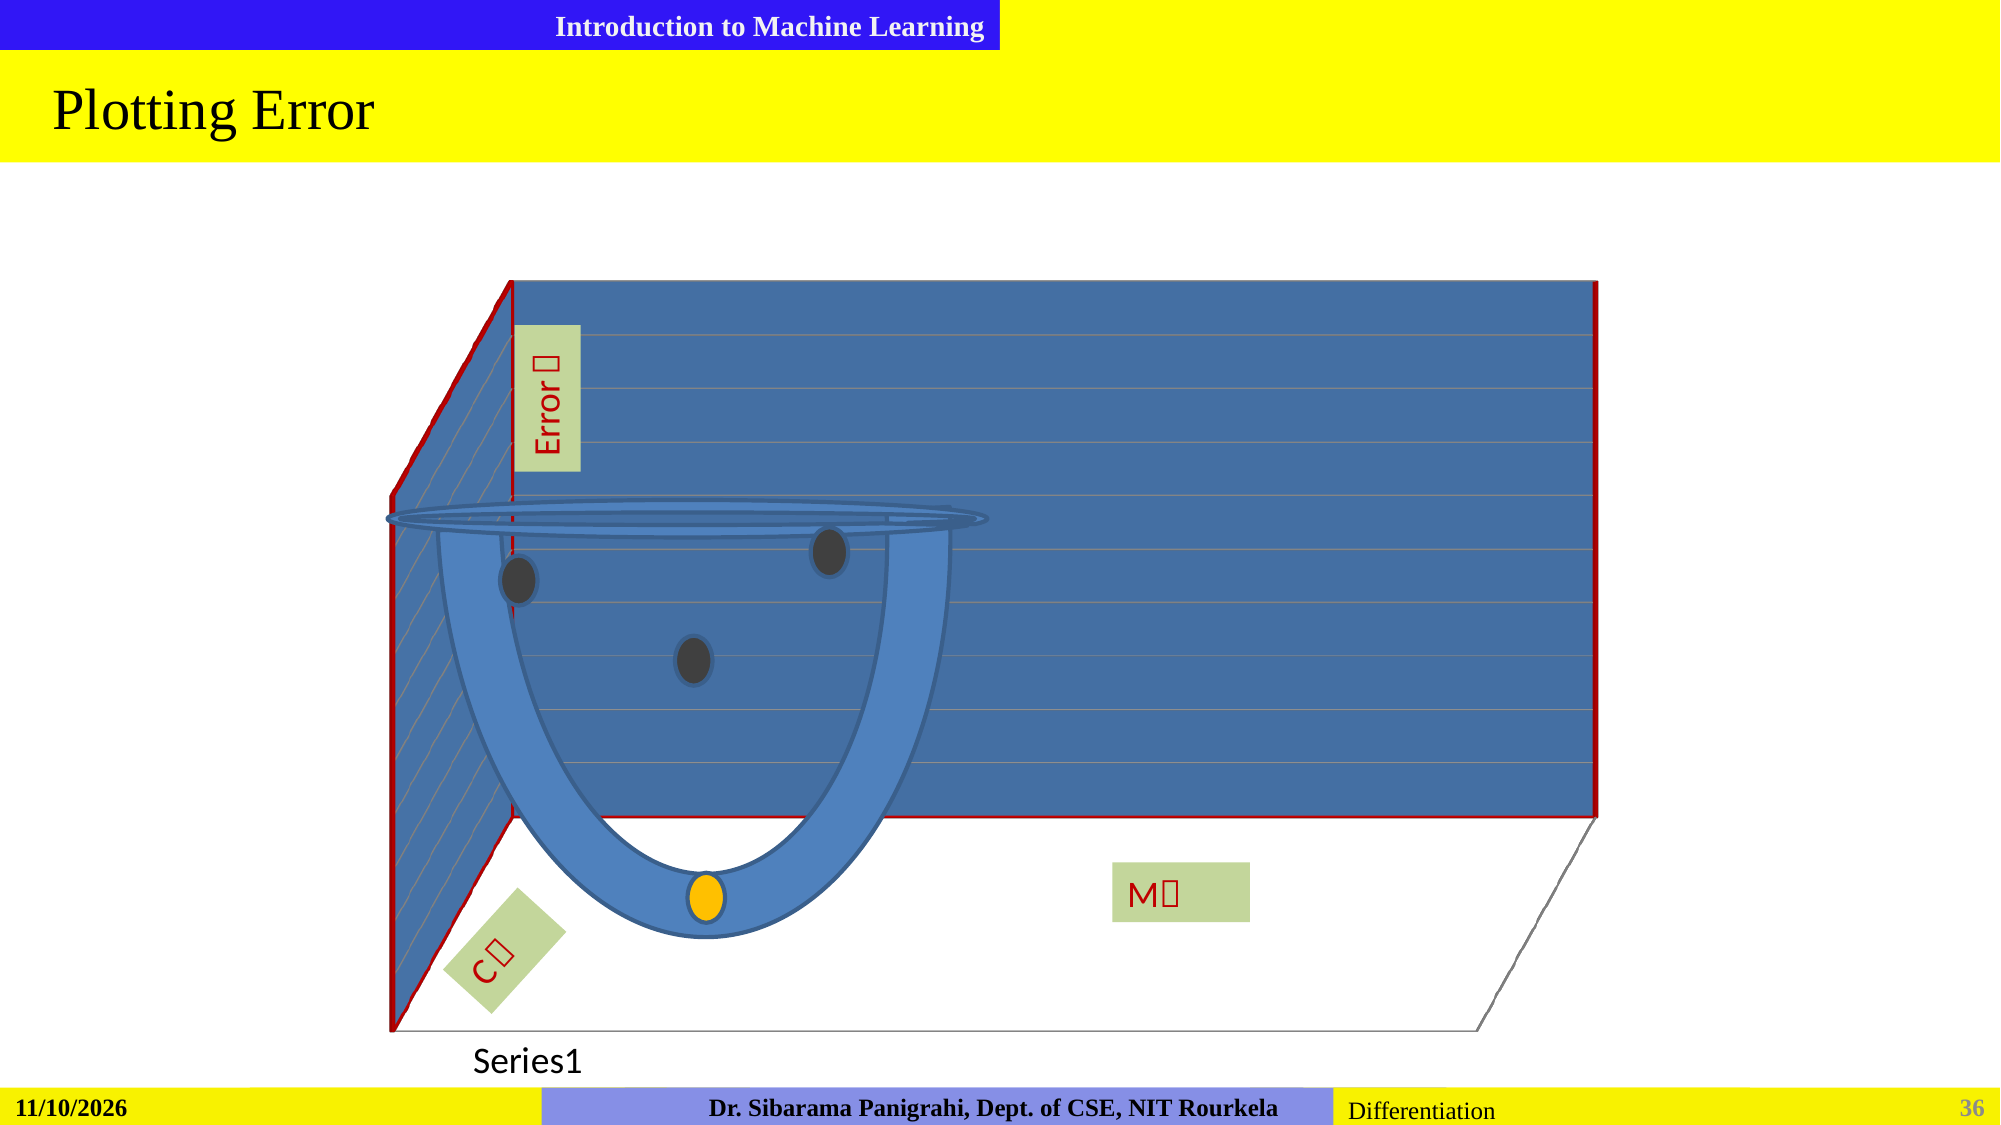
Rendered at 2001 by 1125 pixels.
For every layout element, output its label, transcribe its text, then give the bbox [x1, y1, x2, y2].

chart [299, 262, 1689, 1101]
text_box 36 [1954, 1087, 2000, 1125]
title Plotting Error [0, 50, 2000, 163]
text_box 2/6/2026 [0, 1087, 541, 1125]
text_box Dr. Sibarama Panigrahi, Dept. of CSE, NIT Rourkela [541, 1110, 1333, 1125]
text_box Differentiation [1333, 1087, 1954, 1125]
